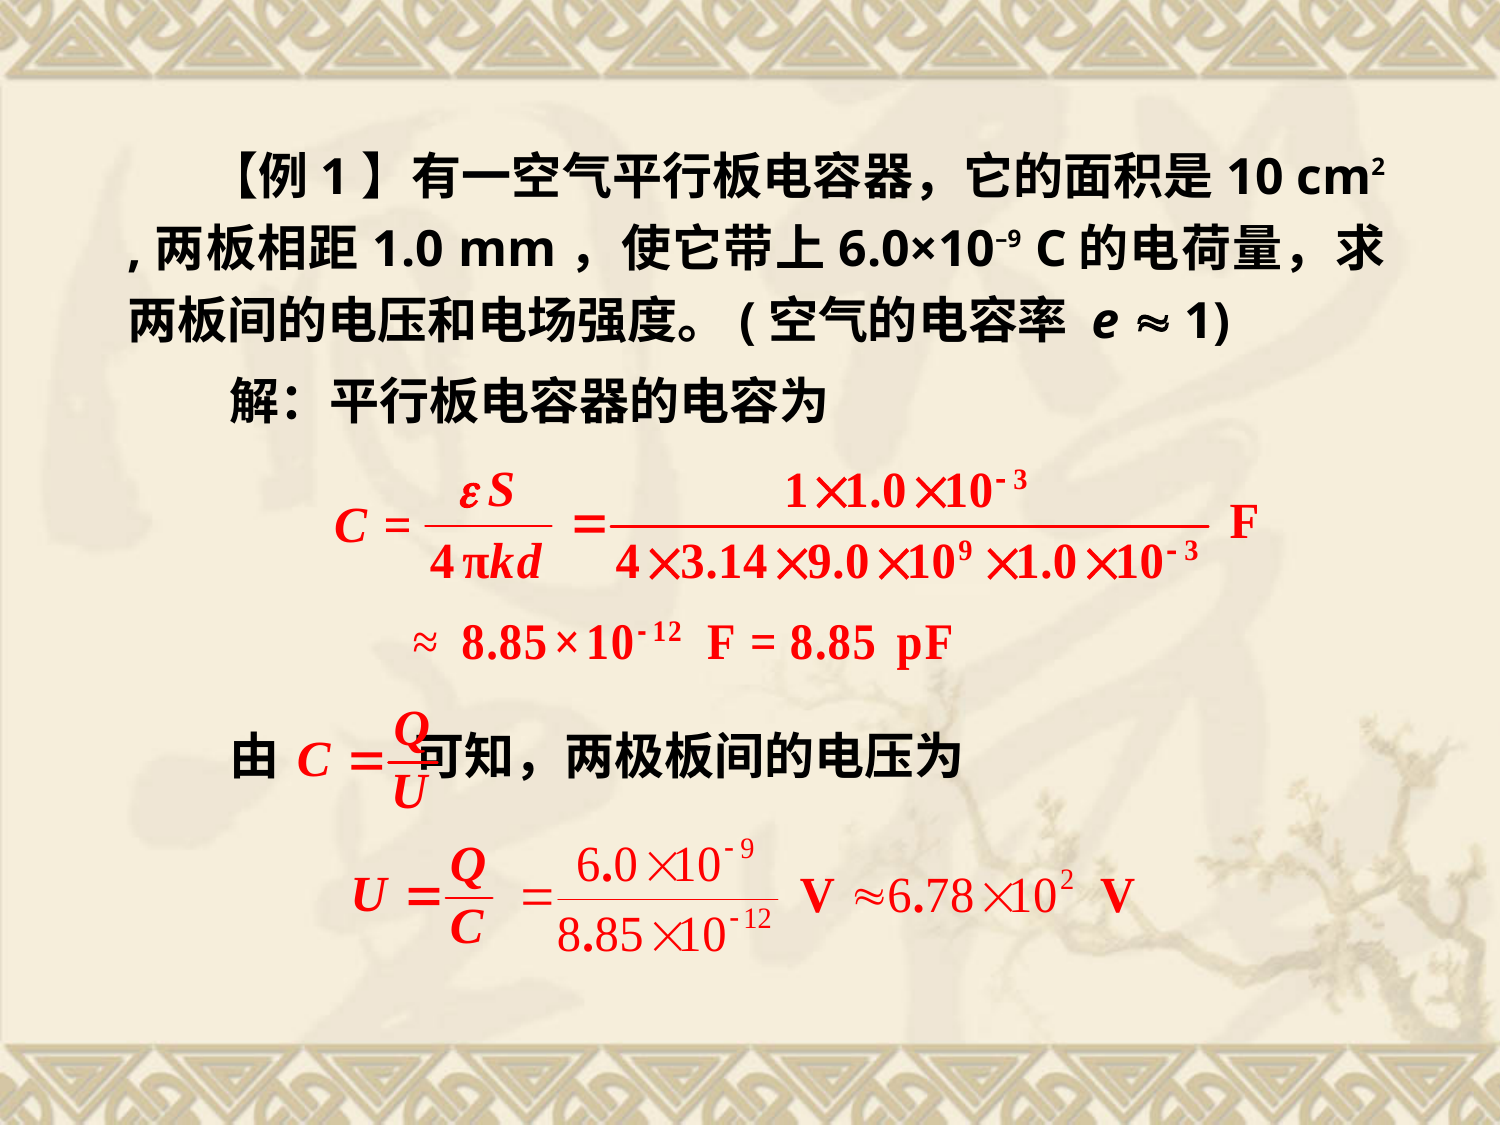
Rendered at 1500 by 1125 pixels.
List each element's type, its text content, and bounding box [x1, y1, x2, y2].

text_box 解：平行板电容器的电容为 [112, 362, 1338, 438]
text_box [566, 460, 1263, 585]
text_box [514, 829, 1140, 956]
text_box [349, 837, 497, 949]
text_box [409, 612, 958, 676]
text_box 【例1】有一空气平行板电容器，它的面积是10 cm2 ,两板相距1.0 mm，使它带上6.0×10–9 C 的电荷量，求两板间的电压和电场强度。(空气的电容率 e  1) [112, 125, 1400, 356]
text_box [332, 462, 556, 595]
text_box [112, 701, 1076, 813]
picture [0, 0, 1500, 1125]
